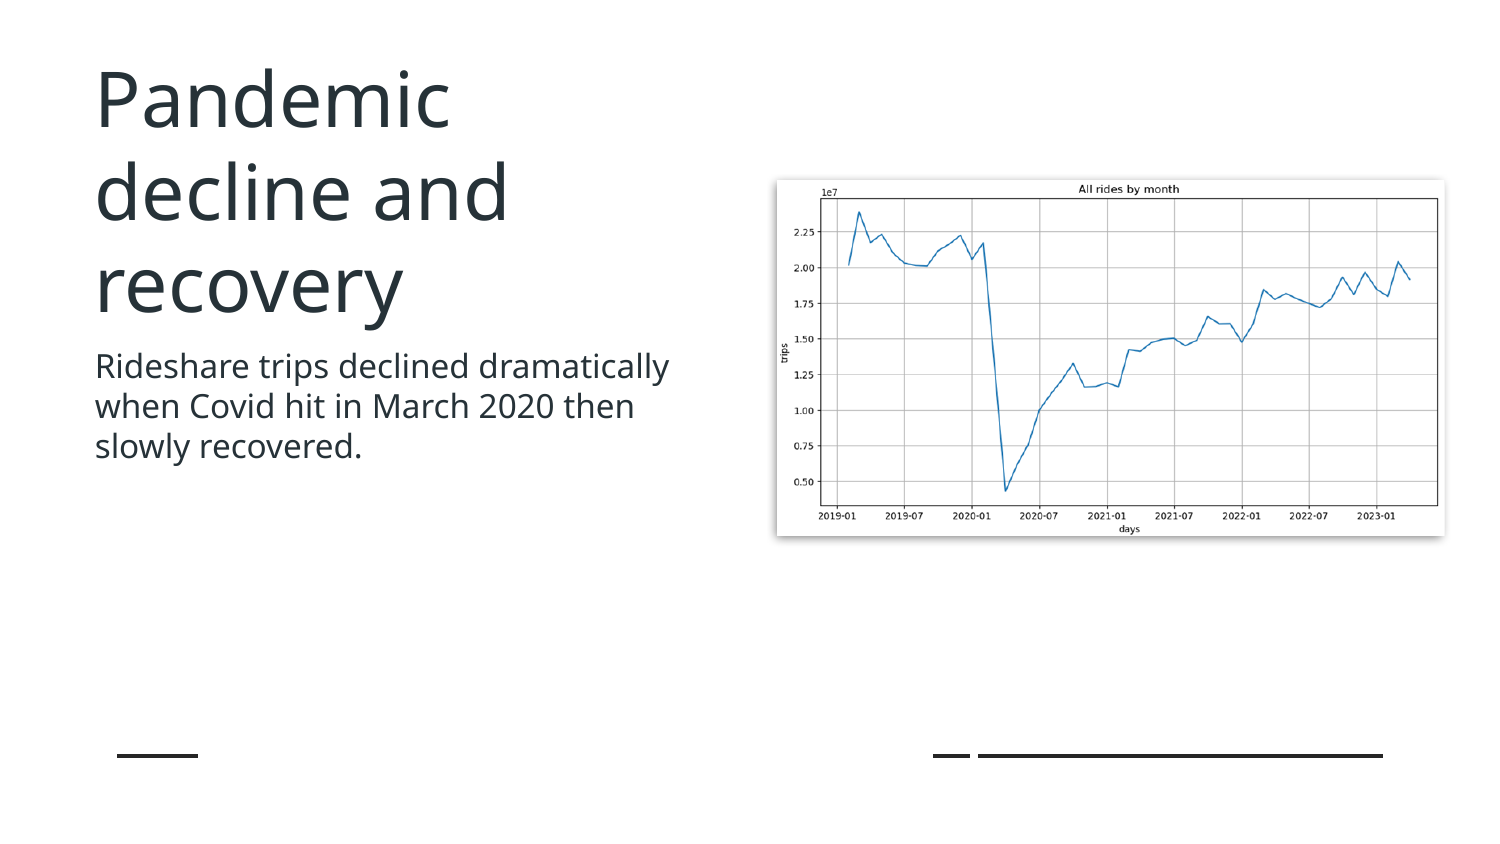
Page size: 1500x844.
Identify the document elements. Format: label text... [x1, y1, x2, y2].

title Pandemic decline and recovery [79, 187, 726, 344]
picture [776, 180, 1445, 537]
subtitle Rideshare trips declined dramatically when Covid hit in March 2020 then slowly recovered. [79, 330, 688, 402]
